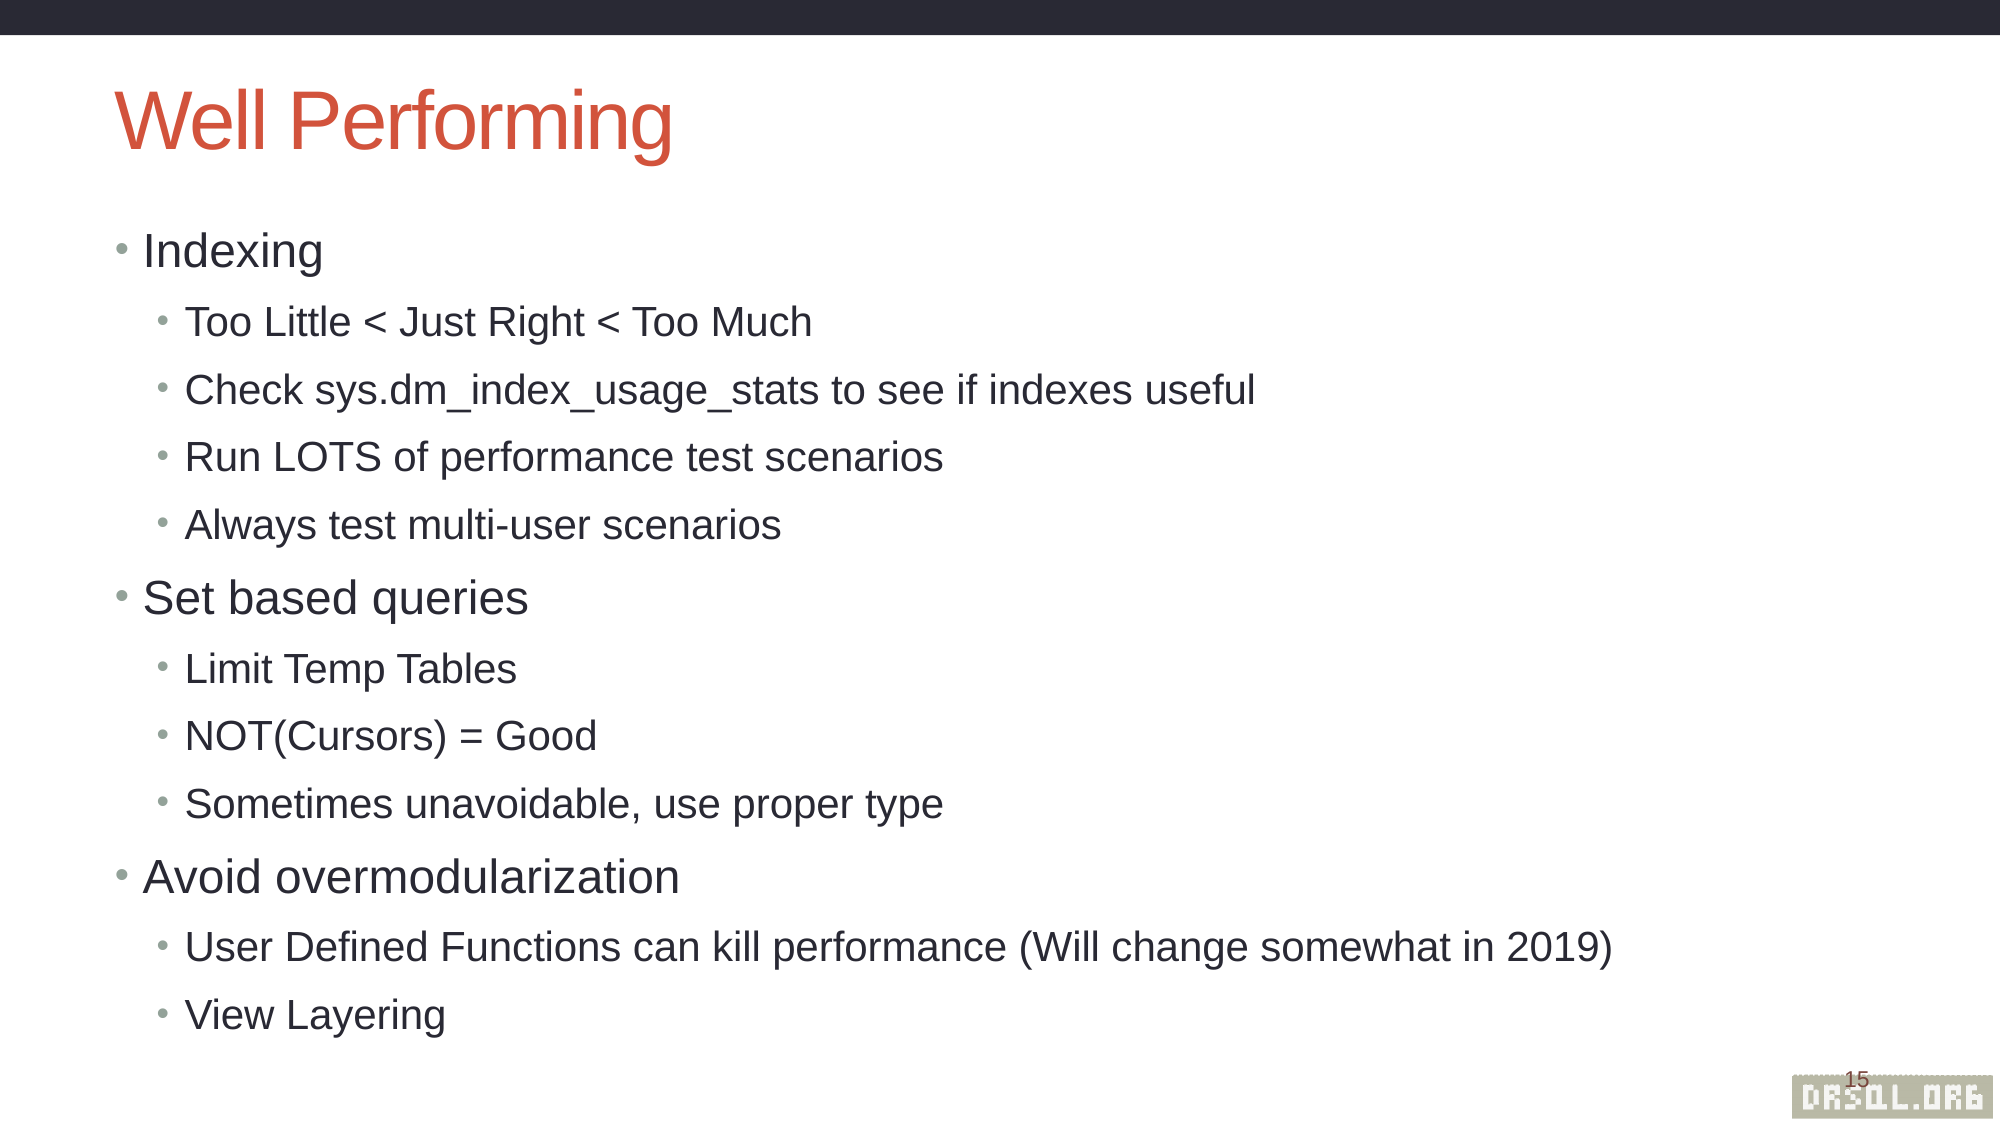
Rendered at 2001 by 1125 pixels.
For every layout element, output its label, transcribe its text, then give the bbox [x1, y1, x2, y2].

list Indexing Too Little < Just Right < Too Much Check sys.dm_index_usage_stats to see if indexes useful Run LOTS of performance test scenarios Always test multi-user scenarios Set based queries Limit Temp Tables NOT(Cursors) = Good Sometimes unavoidable, use proper type Avoid overmodularization User Defined Functions can kill performance (Will change somewhat in 2019) View Layering [99, 212, 1900, 1050]
title Well Performing [99, 45, 1884, 188]
